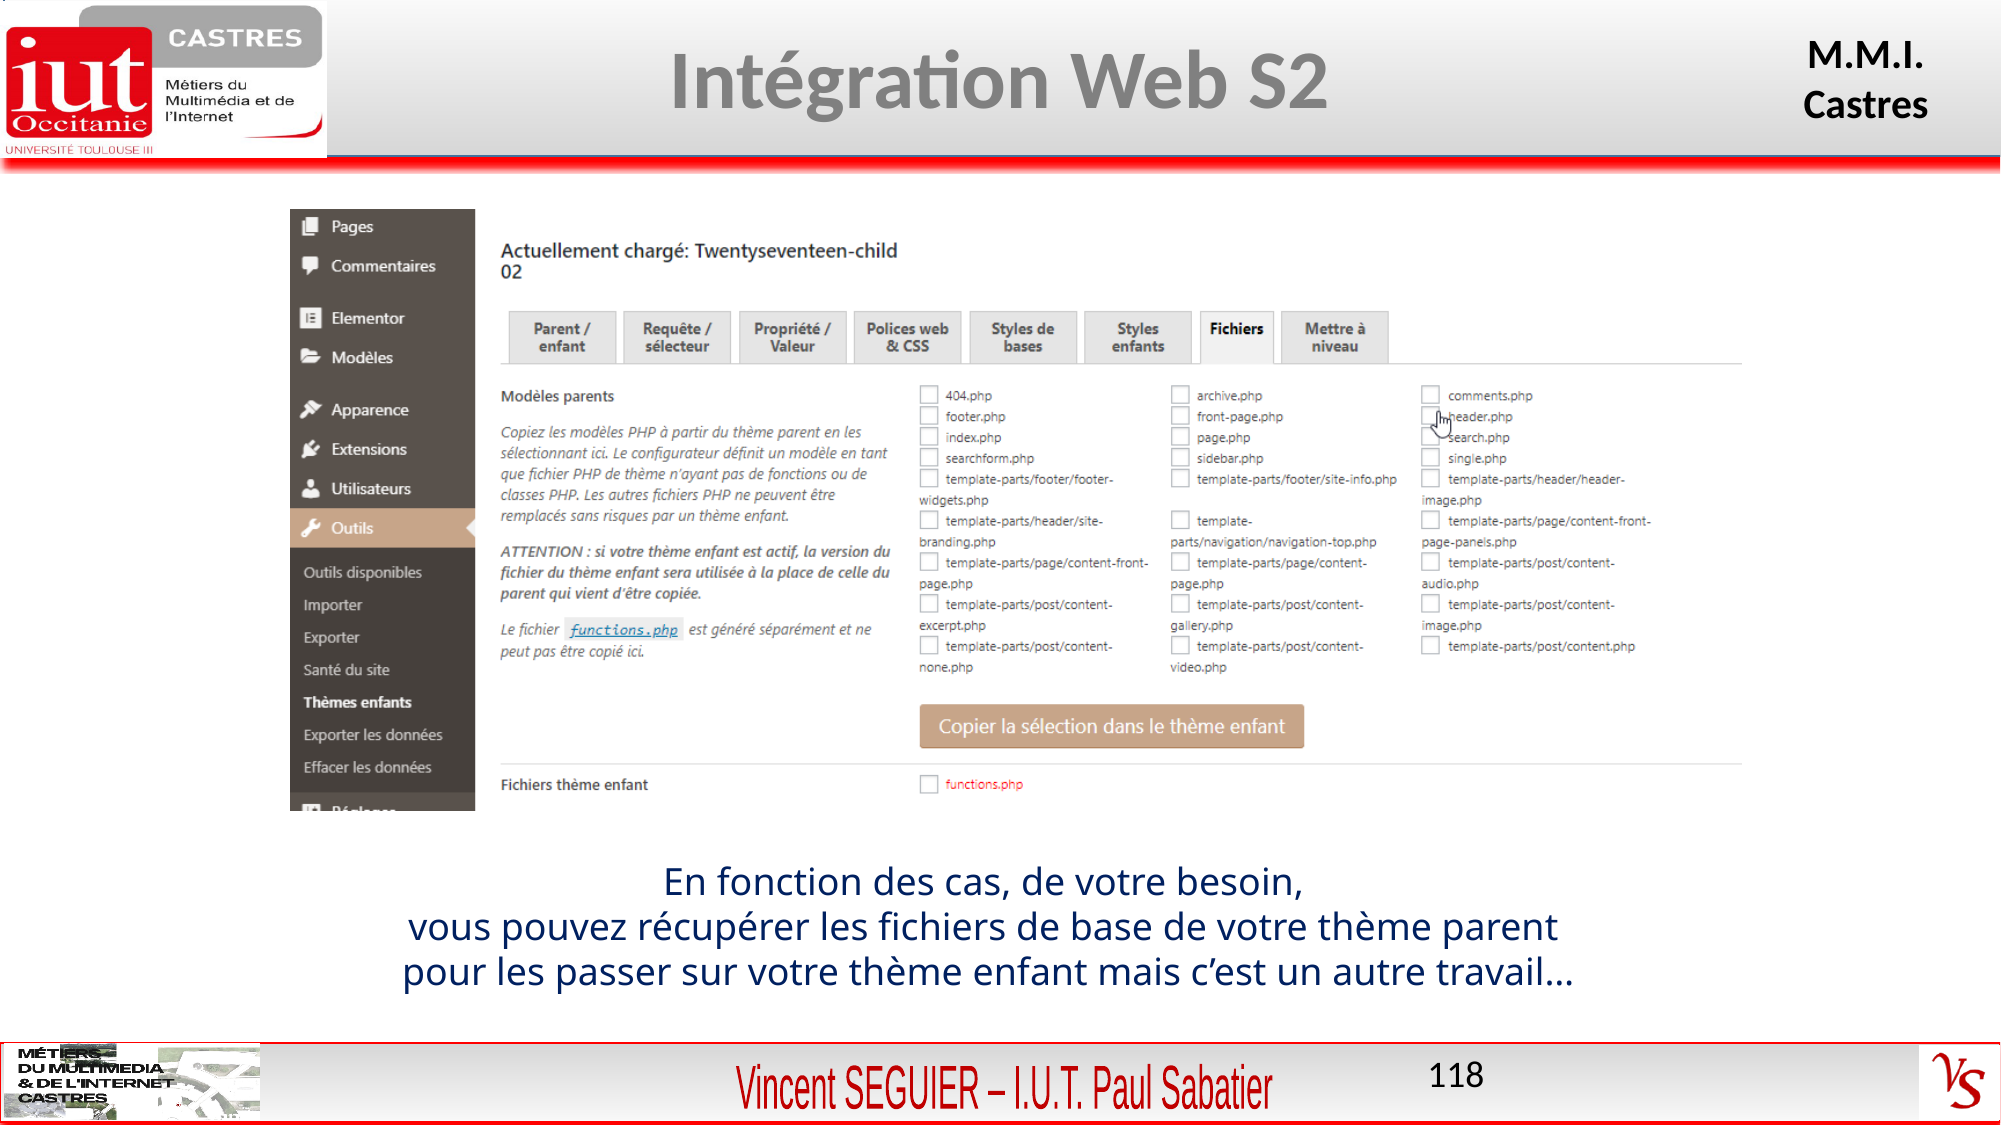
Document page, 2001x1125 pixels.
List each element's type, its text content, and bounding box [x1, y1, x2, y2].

picture [4, 1043, 260, 1120]
slide_number 118 [1412, 1042, 1863, 1103]
picture [0, 1, 327, 158]
picture [1919, 1045, 2000, 1120]
picture [290, 209, 1742, 811]
text_box En fonction des cas, de votre besoin, vous pouvez récupérer les fichiers de base de votre thème parent pour les passer sur votre thème enfant mais c’est un autre travail… [387, 850, 1591, 1001]
